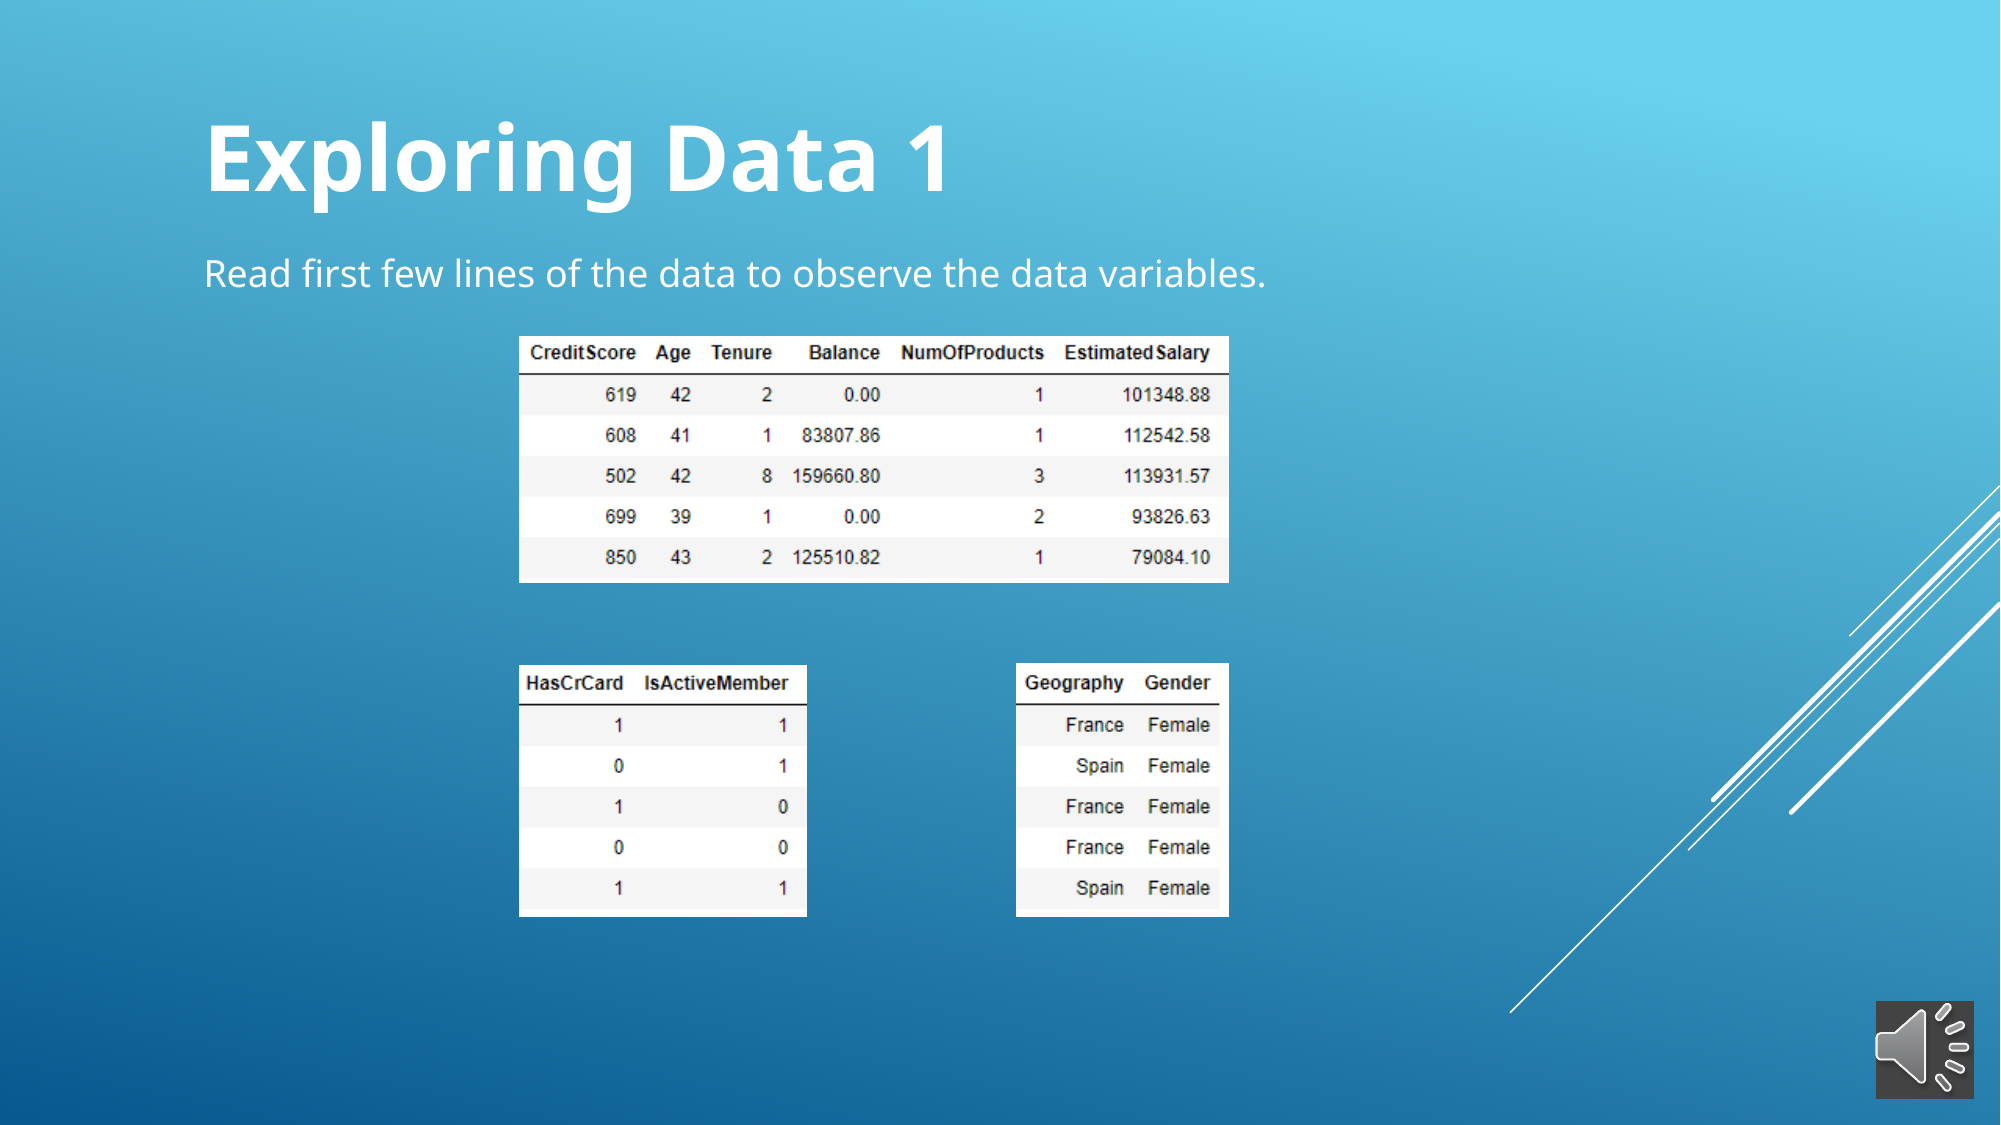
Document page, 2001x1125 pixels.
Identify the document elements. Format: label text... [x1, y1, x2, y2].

picture [1015, 663, 1229, 918]
picture [519, 665, 807, 918]
picture [519, 335, 1229, 584]
text_box Read first few lines of the data to observe the data variables. [188, 242, 1900, 302]
text_box Exploring Data 1 [188, 92, 1812, 217]
picture [1874, 999, 1976, 1101]
